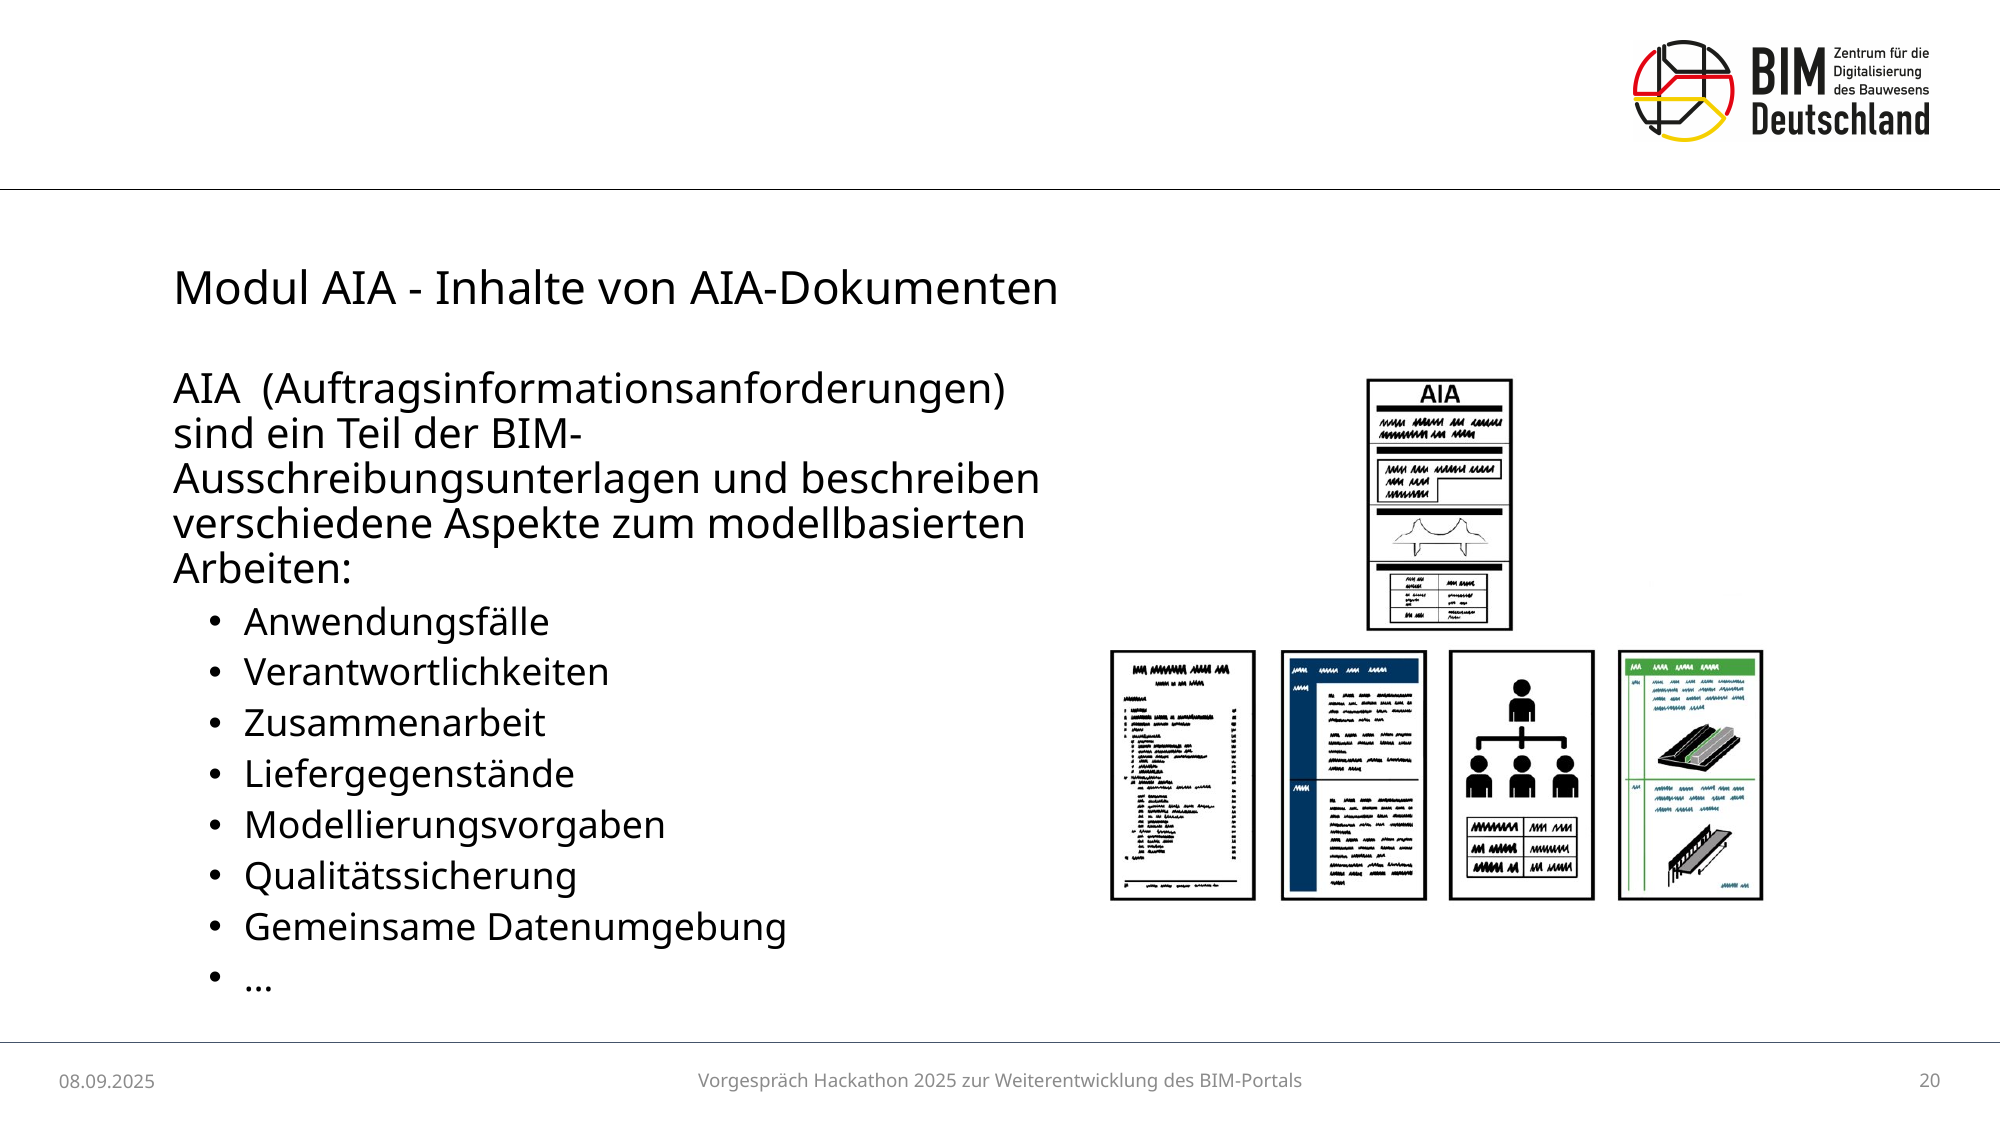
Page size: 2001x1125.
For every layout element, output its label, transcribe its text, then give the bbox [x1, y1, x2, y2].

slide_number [59, 1062, 295, 1100]
list AIA (Auftragsinformationsanforderungen) sind ein Teil der BIM-Ausschreibungsunterlagen und beschreiben verschiedene Aspekte zum modellbasierten Arbeiten:​ Anwendungsfälle​ Verantwortlichkeiten​ Zusammenarbeit​ Liefergegenstände​ Modellierungsvorgaben​ Qualitätssicherung​ Gemeinsame Datenumgebung​ …​ [173, 367, 1054, 1018]
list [1053, 367, 1827, 915]
footer Vorgespräch Hackathon 2025 zur Weiterentwicklung des BIM-Portals [295, 1062, 1704, 1100]
title Modul AIA - Inhalte von AIA-Dokumenten​ ​ [173, 265, 1827, 367]
slide_number 20 [1704, 1062, 1941, 1100]
picture [1633, 40, 1929, 142]
